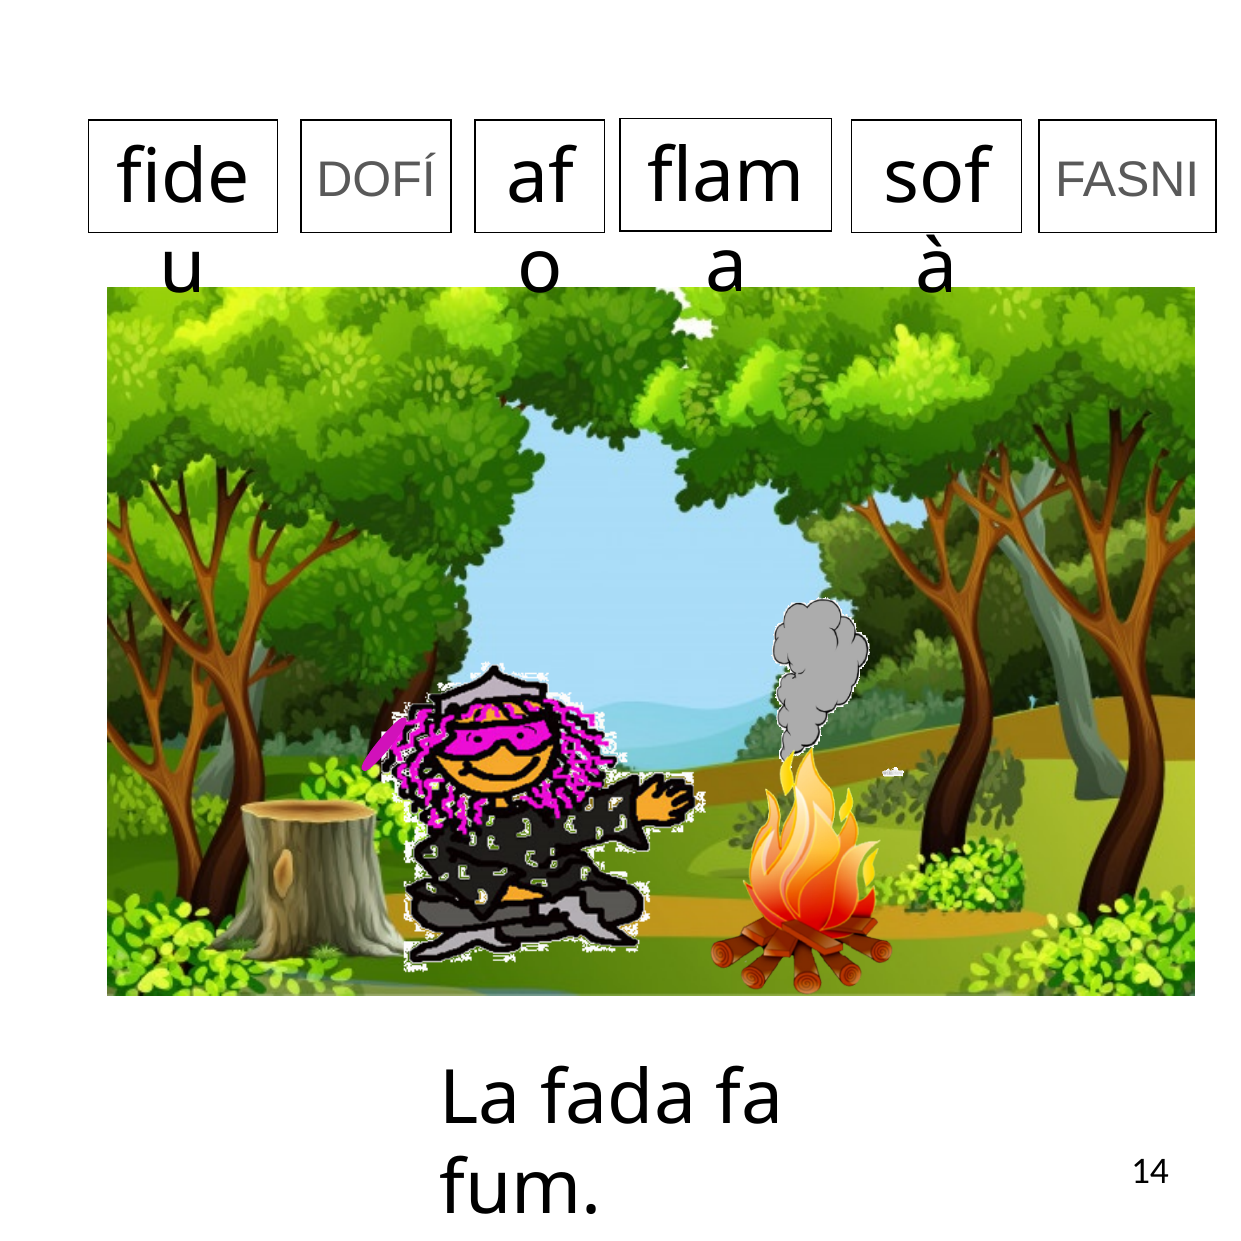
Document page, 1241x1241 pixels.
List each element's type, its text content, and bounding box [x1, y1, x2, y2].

text_box 14 [1116, 1138, 1188, 1199]
text_box La fada fa fum. [424, 1040, 892, 1172]
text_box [88, 118, 1217, 233]
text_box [107, 287, 1195, 1001]
